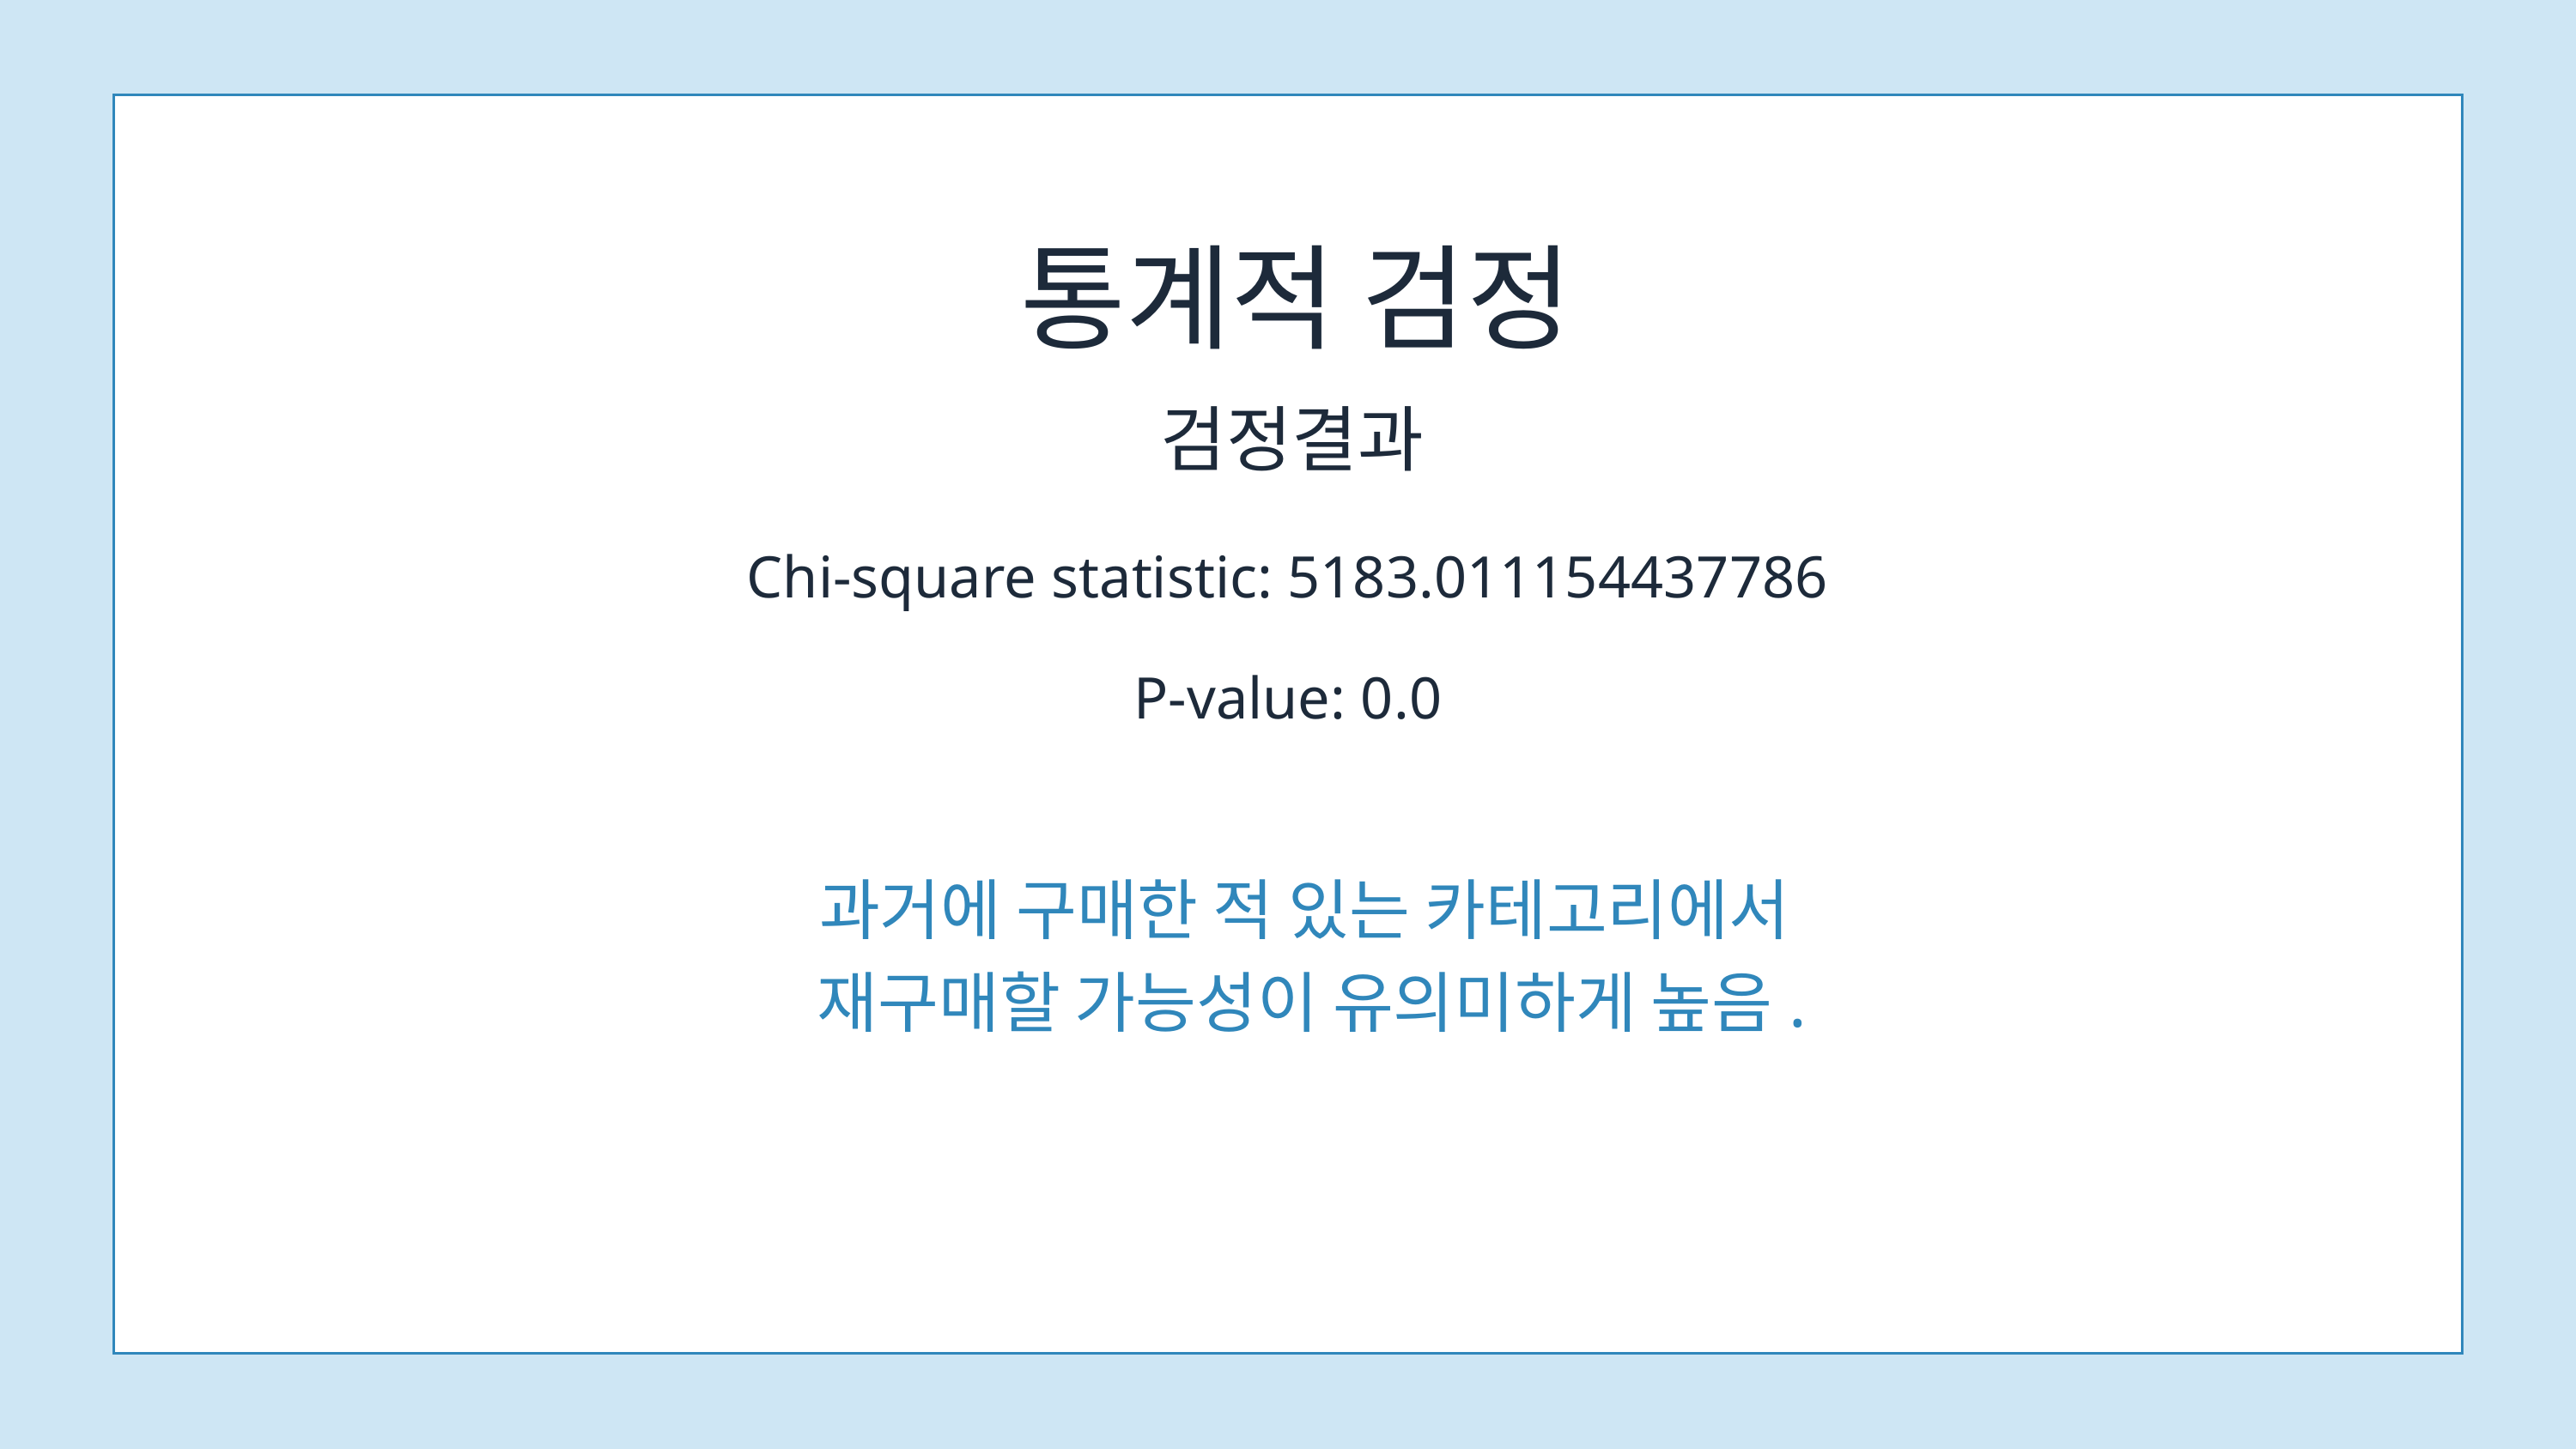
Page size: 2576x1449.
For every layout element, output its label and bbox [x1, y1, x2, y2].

text_box [113, 94, 2463, 1354]
